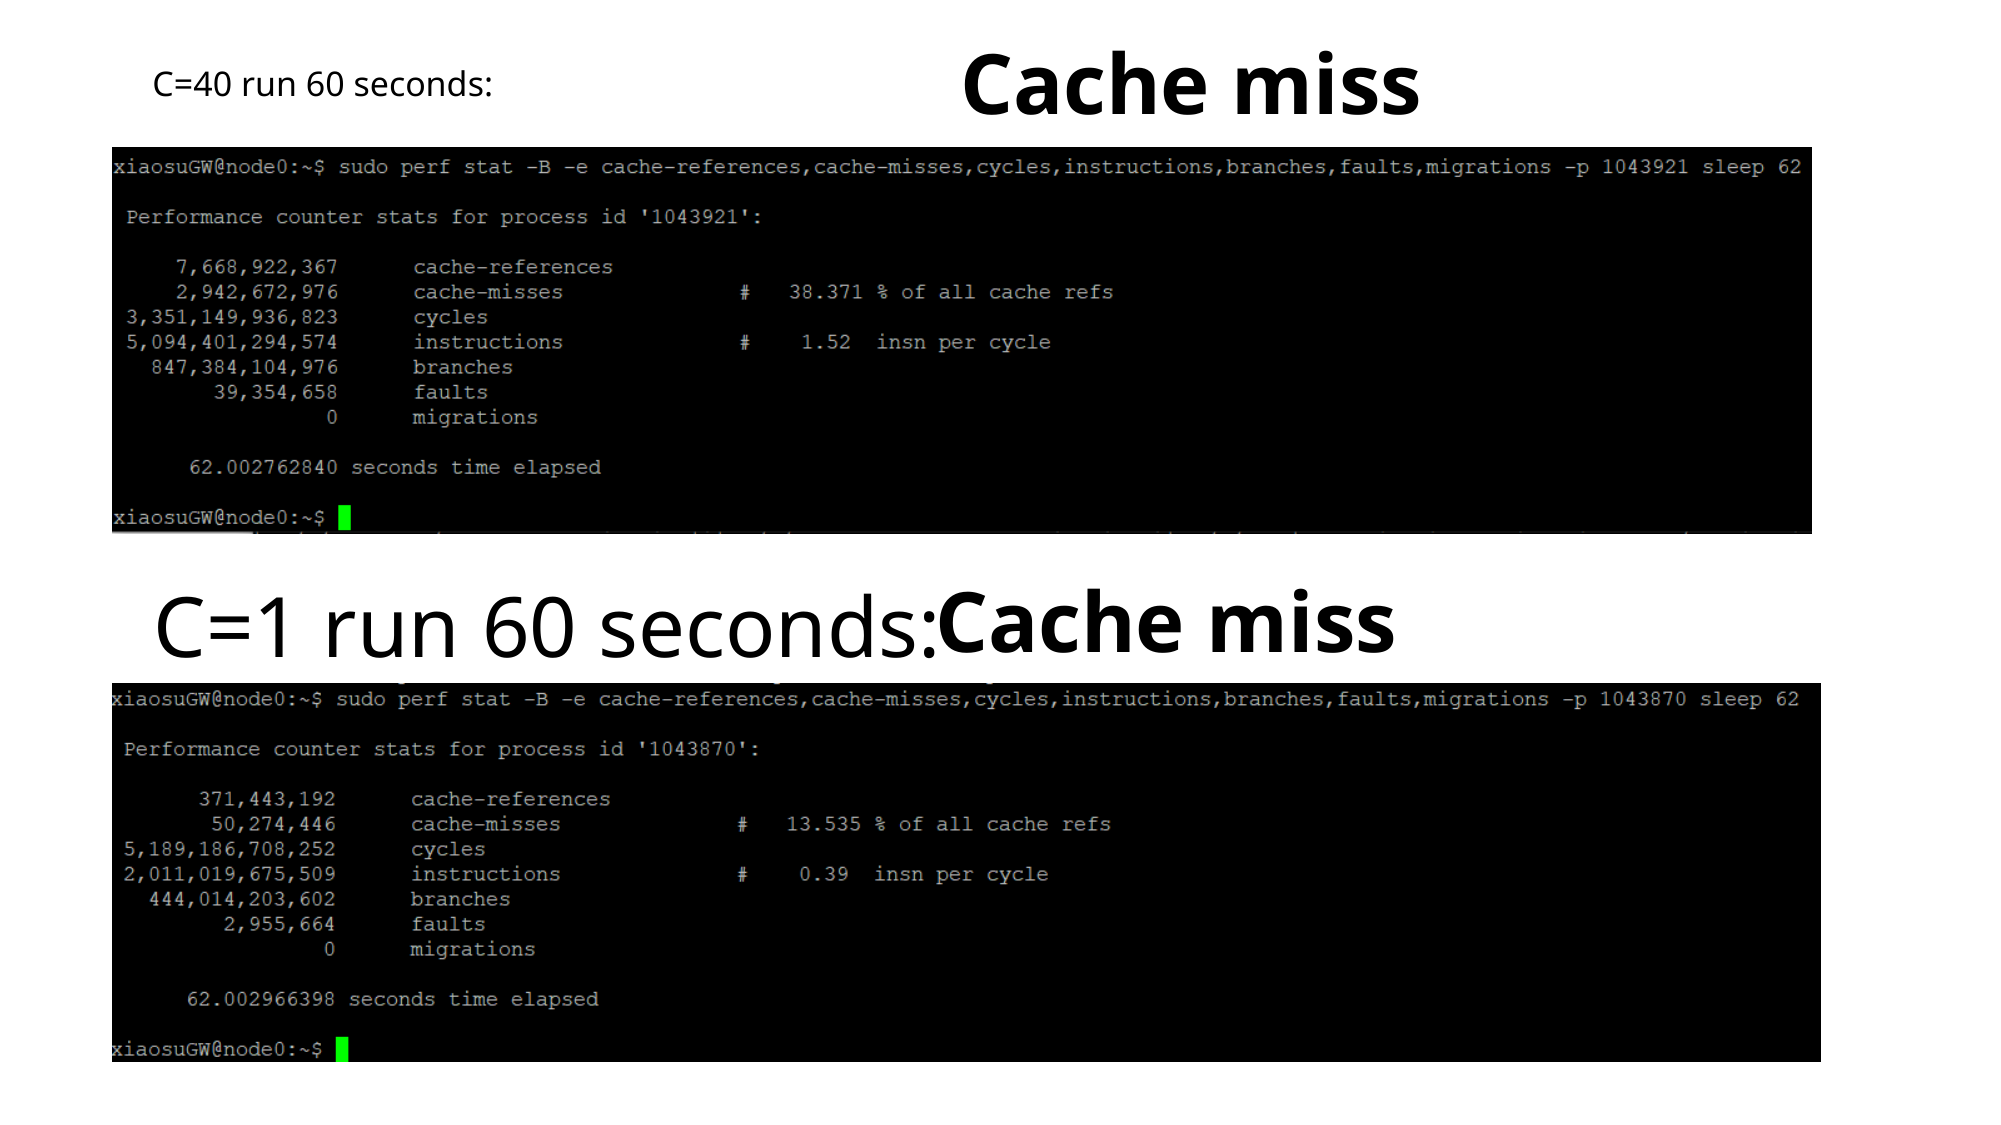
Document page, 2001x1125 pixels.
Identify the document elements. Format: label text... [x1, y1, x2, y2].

picture [112, 682, 1821, 1062]
text_box C=1 run 60 seconds: [139, 566, 1139, 682]
title C=40 run 60 seconds: [137, 59, 945, 112]
text_box Cache miss [945, 23, 1440, 139]
picture [112, 147, 1812, 534]
text_box Cache miss [920, 561, 1415, 677]
